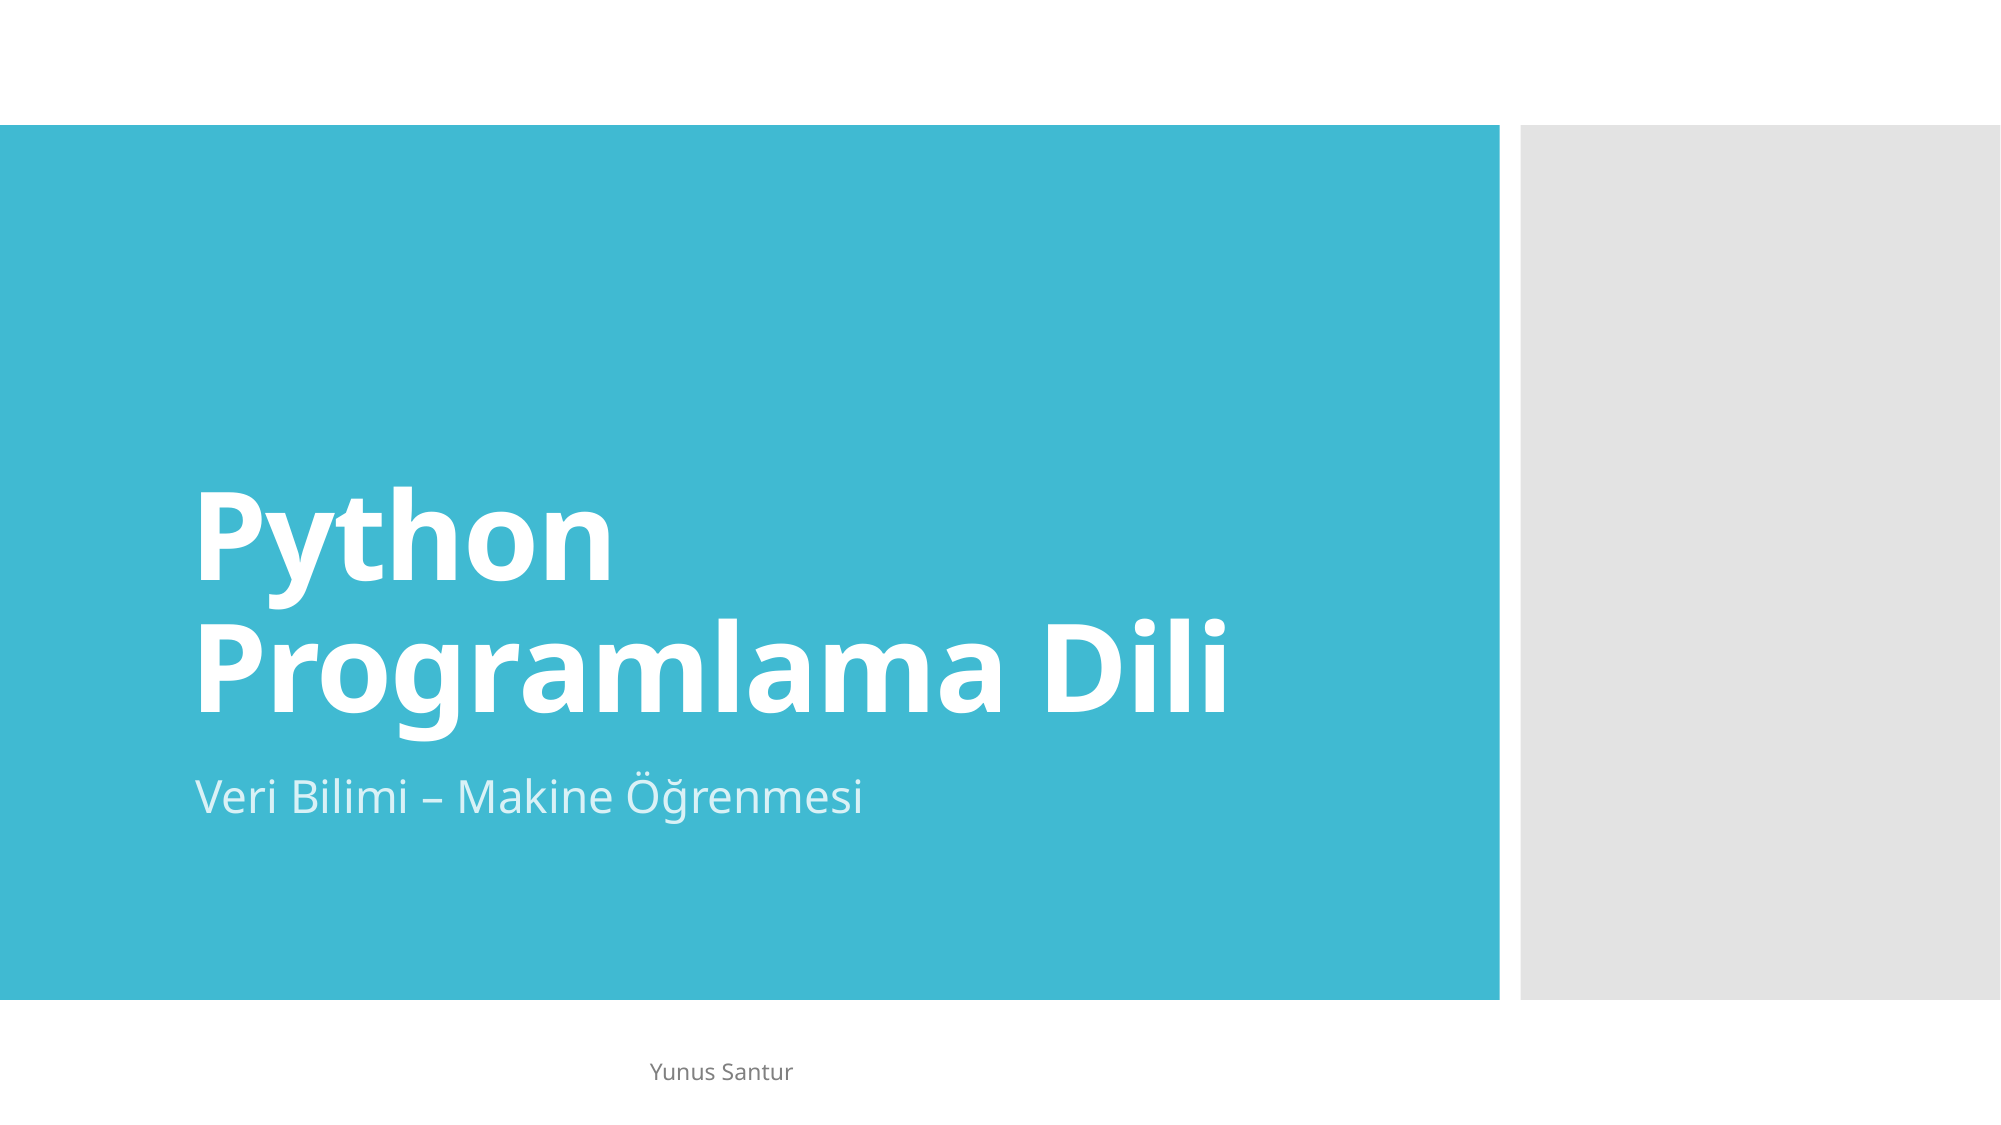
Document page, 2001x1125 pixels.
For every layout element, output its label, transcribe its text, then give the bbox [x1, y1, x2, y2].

title Python Programlama Dili [175, 213, 1376, 747]
subtitle Veri Bilimi – Makine Öğrenmesi [180, 766, 1381, 917]
footer Yunus Santur [634, 1042, 1605, 1103]
